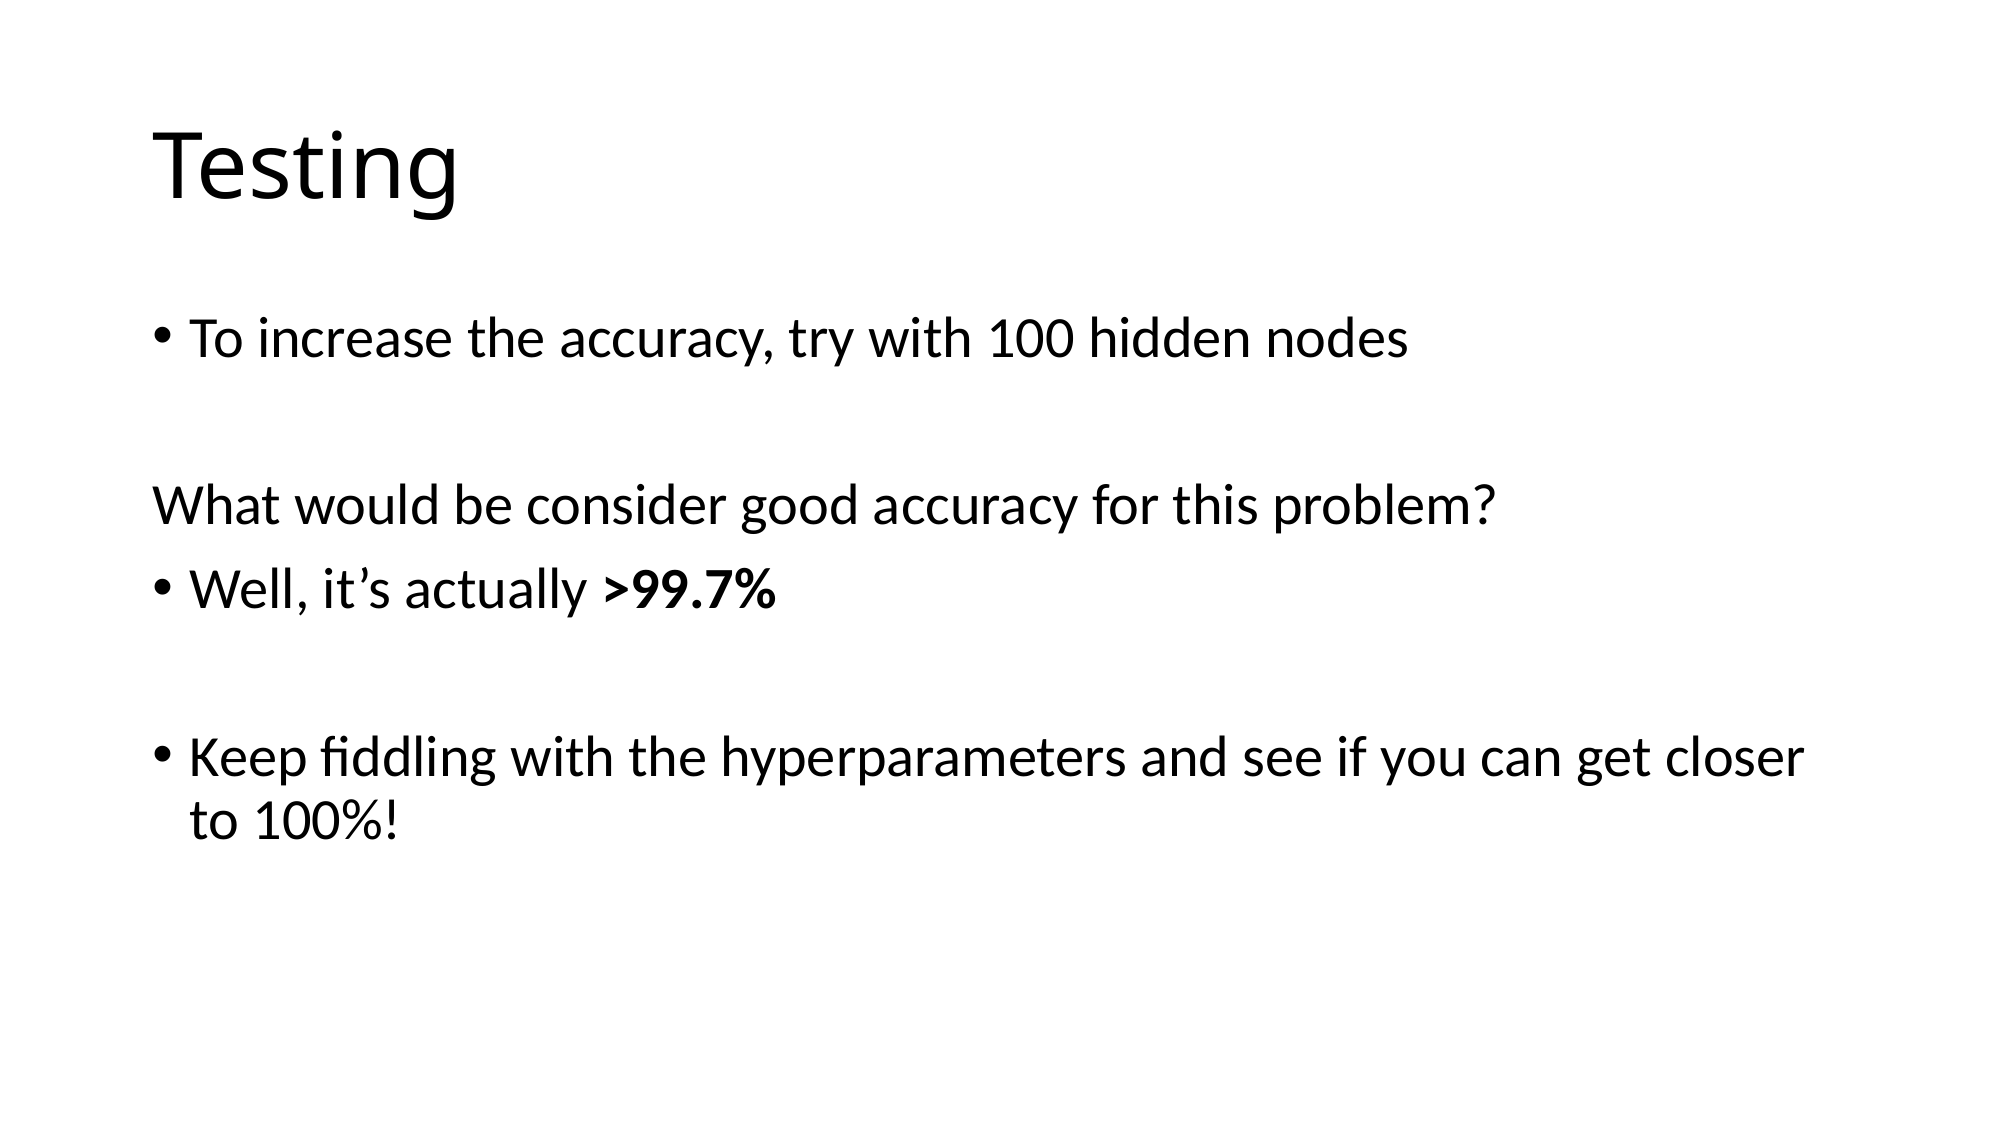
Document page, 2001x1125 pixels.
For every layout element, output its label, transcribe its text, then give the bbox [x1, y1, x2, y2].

list To increase the accuracy, try with 100 hidden nodes What would be consider good accuracy for this problem? Well, it’s actually >99.7% Keep fiddling with the hyperparameters and see if you can get closer to 100%! [137, 299, 1863, 1014]
title Testing [137, 59, 1863, 278]
